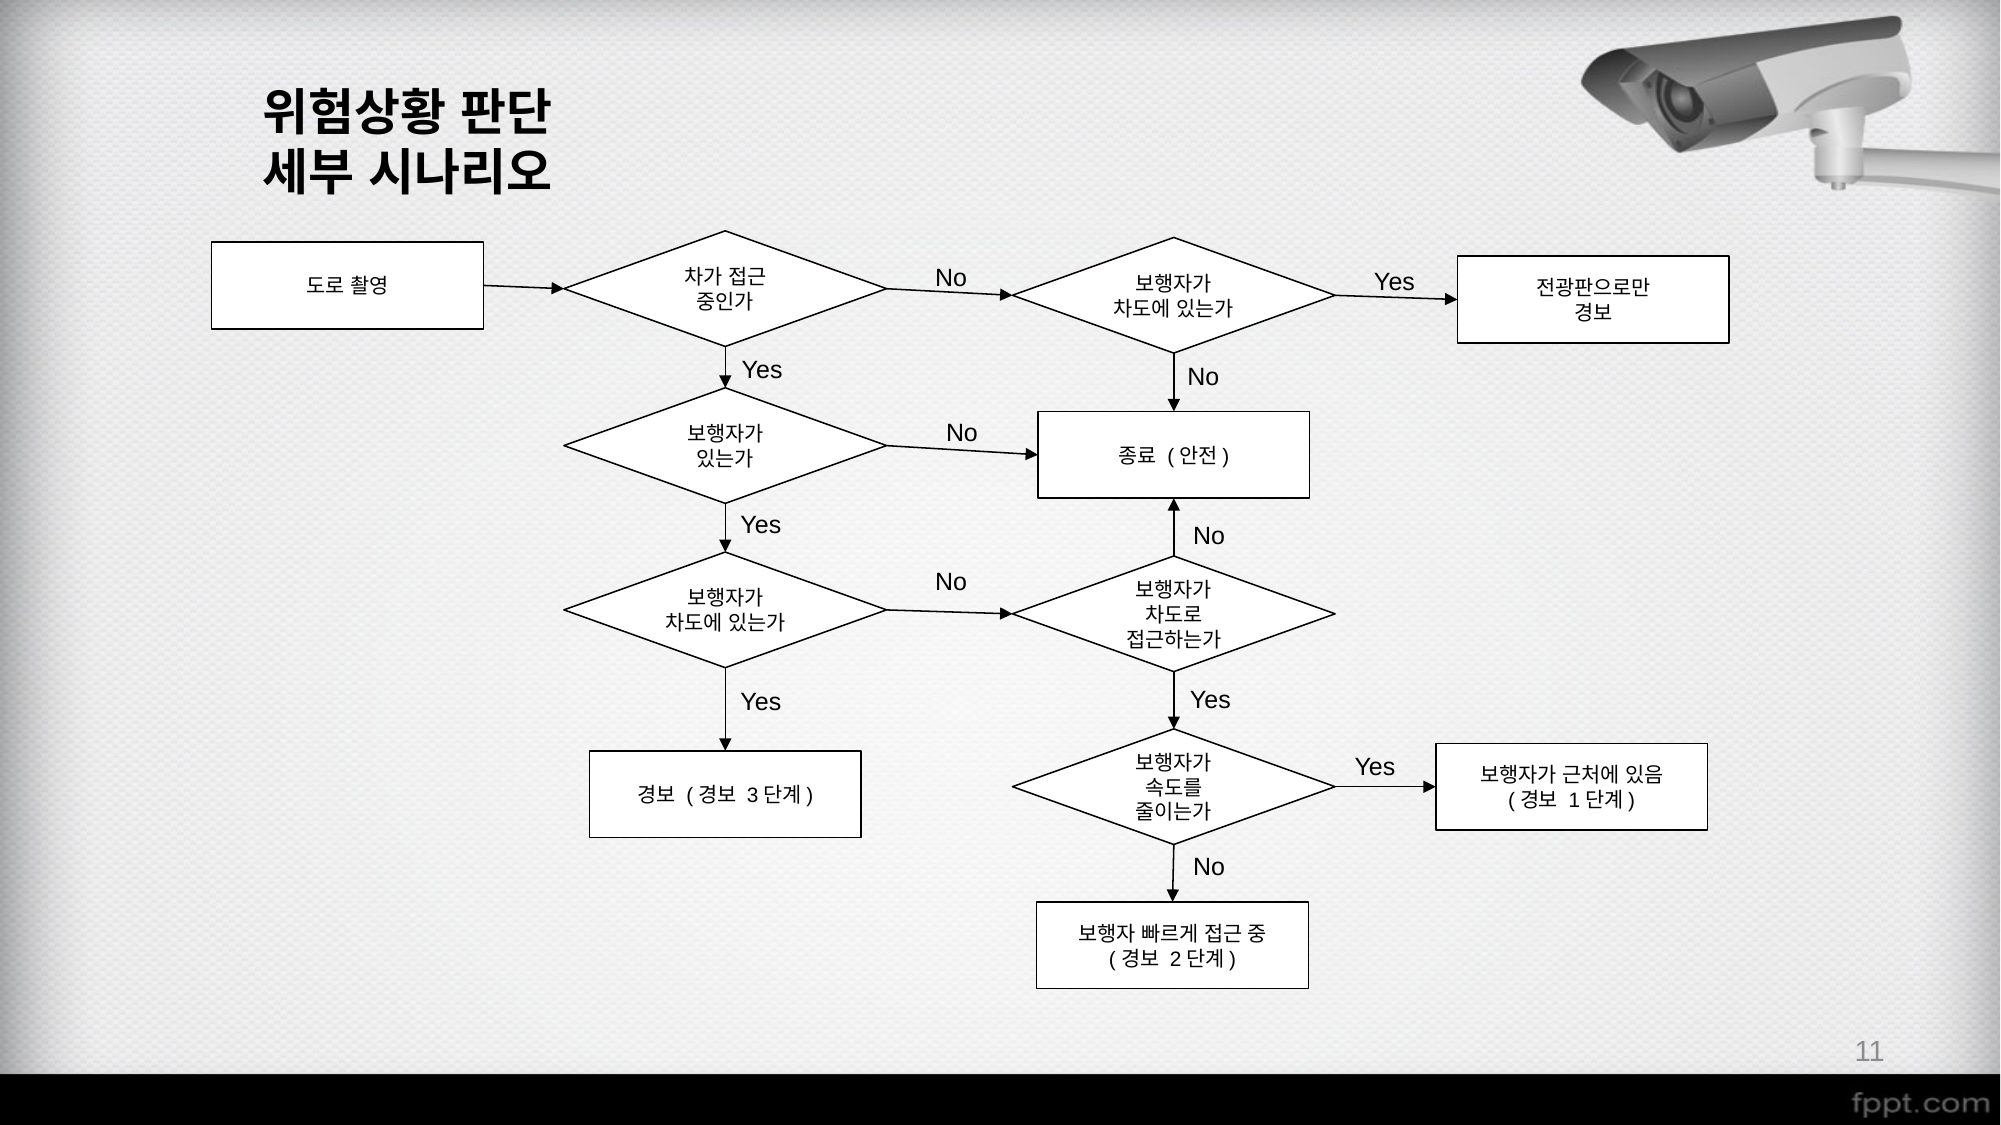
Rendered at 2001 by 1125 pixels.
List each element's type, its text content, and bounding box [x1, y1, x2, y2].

text_box 보행자가 차도에 있는가 [563, 552, 886, 668]
text_box 차가 접근 중인가 [564, 230, 886, 347]
text_box 전광판으로만 경보 [1457, 256, 1730, 343]
text_box 보행자 빠르게 접근 중 (경보 2단계) [1036, 901, 1309, 989]
slide_number 11 [1433, 1024, 1900, 1103]
picture [0, 0, 2001, 1125]
text_box No [920, 254, 983, 288]
text_box 보행자가 근처에 있음 (경보 1단계) [1435, 743, 1708, 831]
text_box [886, 609, 1013, 614]
text_box No [920, 558, 983, 603]
text_box Yes [1174, 676, 1246, 722]
text_box Yes [1359, 257, 1430, 295]
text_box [1335, 295, 1458, 300]
text_box 위험상황 판단 세부 시나리오 [248, 73, 807, 208]
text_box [886, 445, 1038, 455]
text_box Yes [1339, 743, 1411, 786]
text_box Yes [725, 501, 797, 547]
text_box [886, 288, 1013, 296]
text_box 보행자가 차도로 접근하는가 [1013, 556, 1336, 672]
text_box Yes [726, 346, 798, 391]
text_box 도로 촬영 [211, 242, 484, 329]
text_box 종료 (안전) [1038, 411, 1310, 499]
text_box No [1174, 353, 1235, 398]
text_box 보행자가 차도에 있는가 [1013, 237, 1335, 353]
text_box No [1178, 512, 1241, 557]
text_box No [931, 409, 994, 445]
text_box Yes [726, 677, 797, 723]
text_box 경보 (경보 3단계) [589, 750, 862, 838]
text_box No [1178, 842, 1241, 888]
text_box 보행자가 있는가 [563, 388, 886, 504]
text_box 보행자가 속도를 줄이는가 [1012, 729, 1335, 845]
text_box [483, 285, 564, 289]
